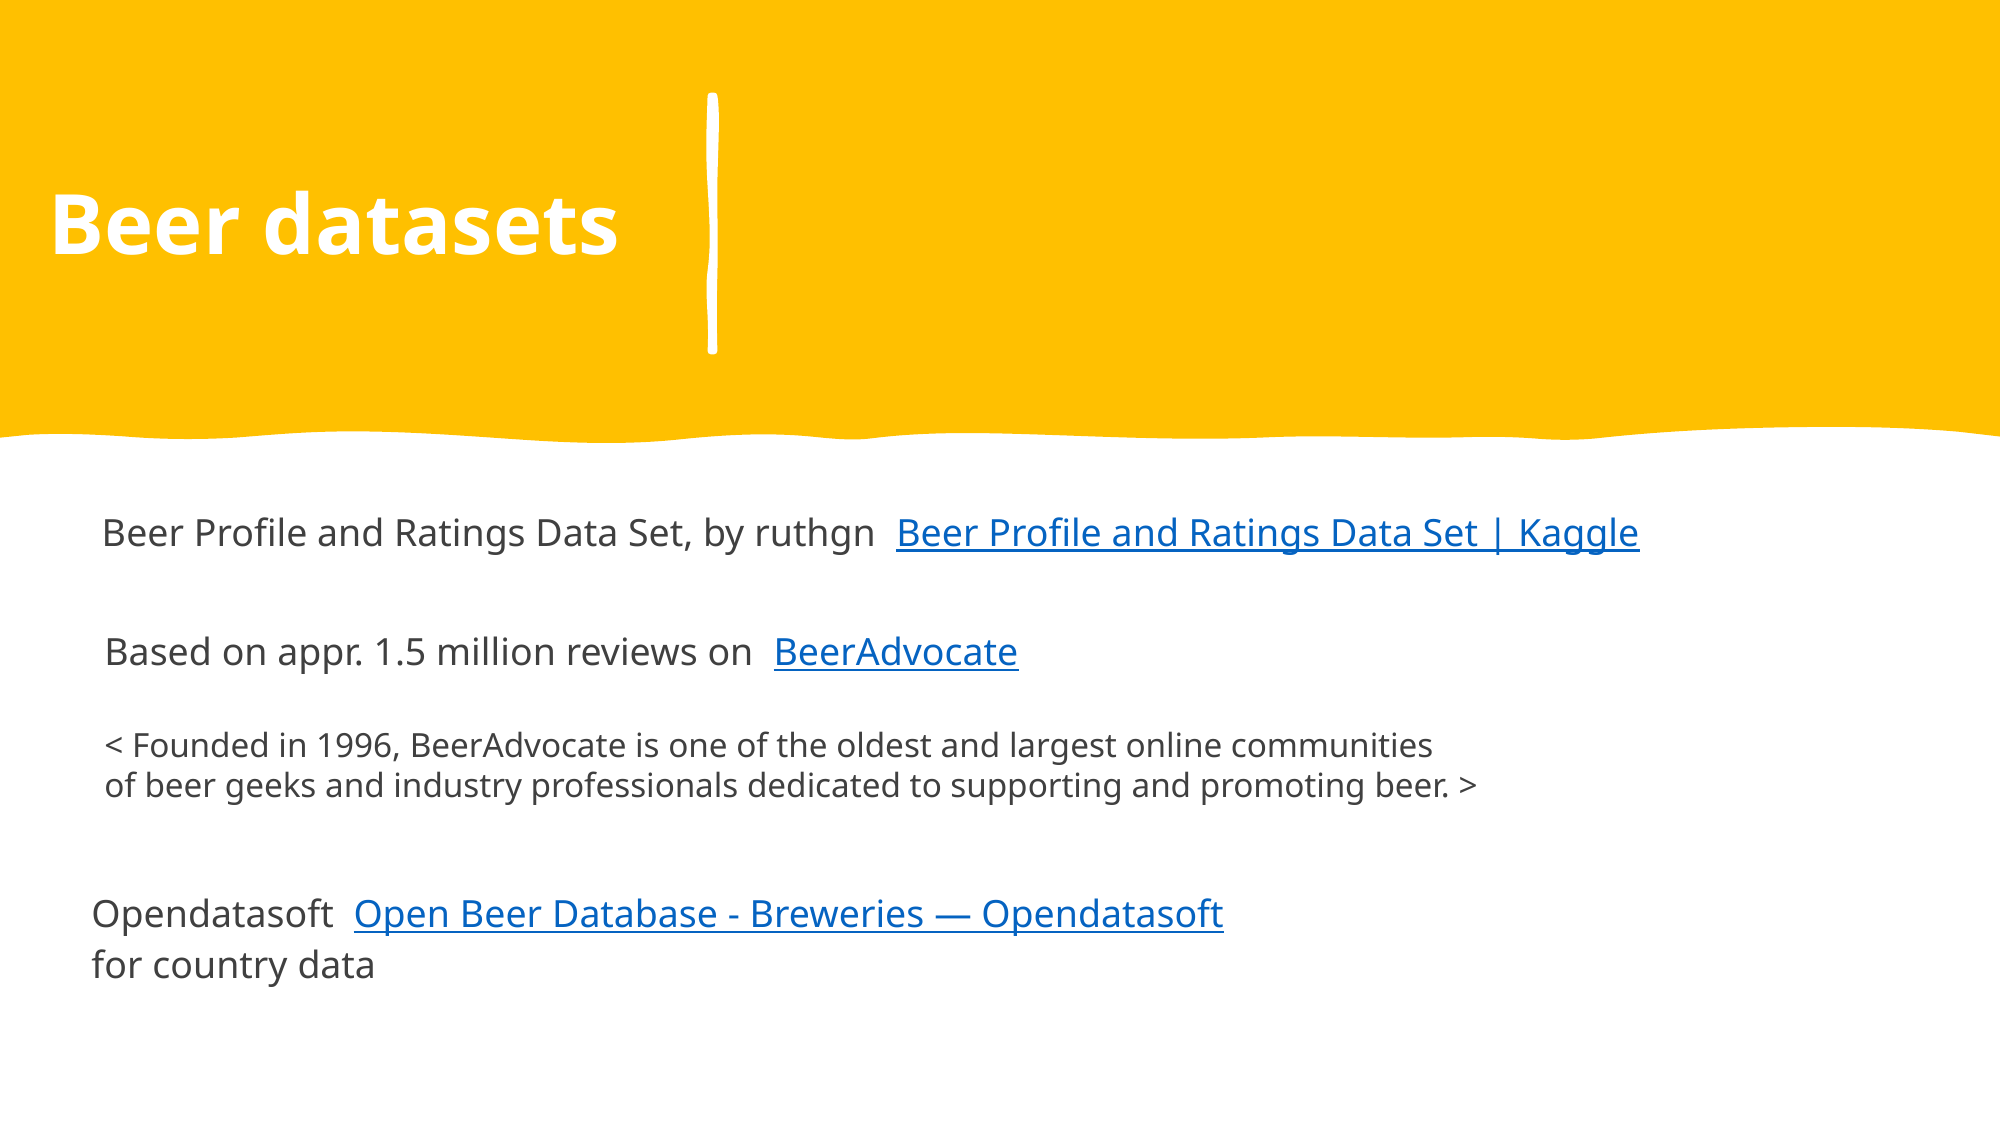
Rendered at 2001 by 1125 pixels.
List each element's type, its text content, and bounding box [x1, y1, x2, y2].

text_box [0, 428, 2000, 1125]
text_box Beer datasets [33, 96, 724, 359]
text_box [708, 94, 717, 352]
text_box Opendatasoft Open Beer Database - Breweries — Opendatasoft for country data [76, 882, 1240, 994]
text_box Beer Profile and Ratings Data Set, by ruthgn Beer Profile and Ratings Data Set | Kaggle [86, 501, 1655, 568]
text_box [0, 0, 2000, 444]
text_box Based on appr. 1.5 million reviews on BeerAdvocate < Founded in 1996, BeerAdvocate is one of the oldest and largest online communities of beer geeks and industry professionals dedicated to supporting and promoting beer. > [89, 620, 1496, 812]
